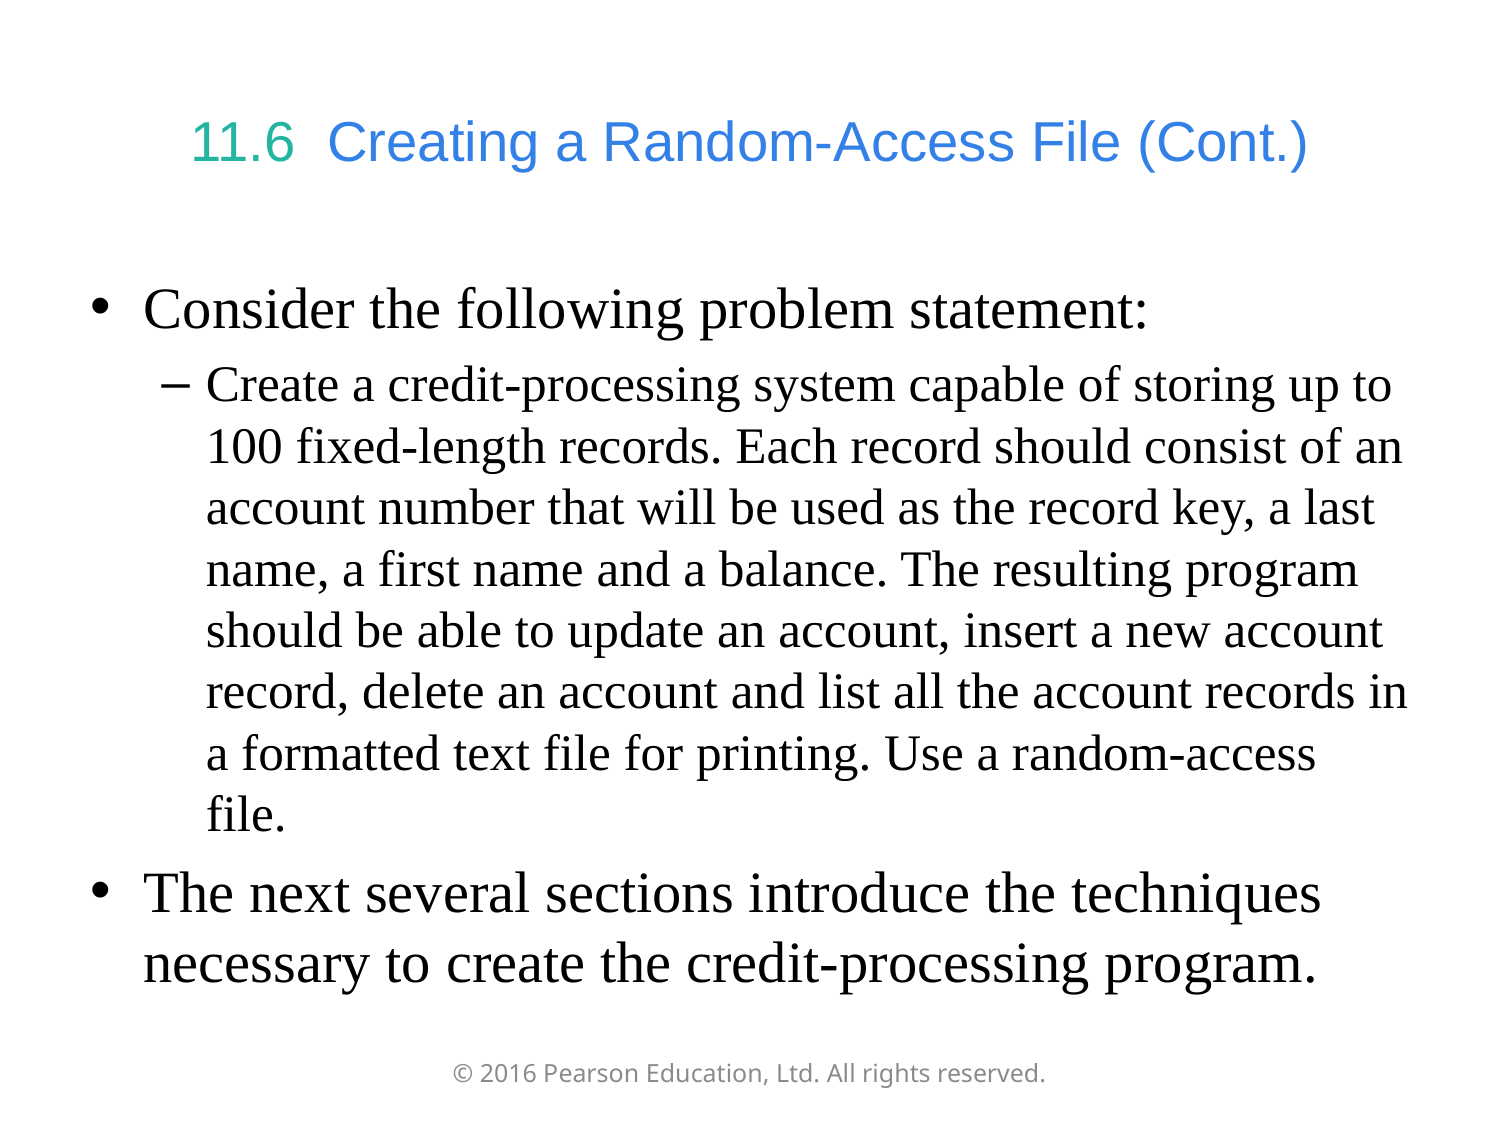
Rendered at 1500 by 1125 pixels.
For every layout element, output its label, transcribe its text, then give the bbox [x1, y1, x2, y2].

title 11.6 Creating a Random-Access File (Cont.) [75, 45, 1425, 233]
list Consider the following problem statement: Create a credit-processing system capable of storing up to 100 fixed-length records. Each record should consist of an account number that will be used as the record key, a last name, a first name and a balance. The resulting program should be able to update an account, insert a new account record, delete an account and list all the account records in a formatted text file for printing. Use a random-access file. The next several sections introduce the techniques necessary to create the credit-processing program. [75, 262, 1425, 1005]
footer © 2016 Pearson Education, Ltd. All rights reserved. [262, 1042, 1238, 1103]
